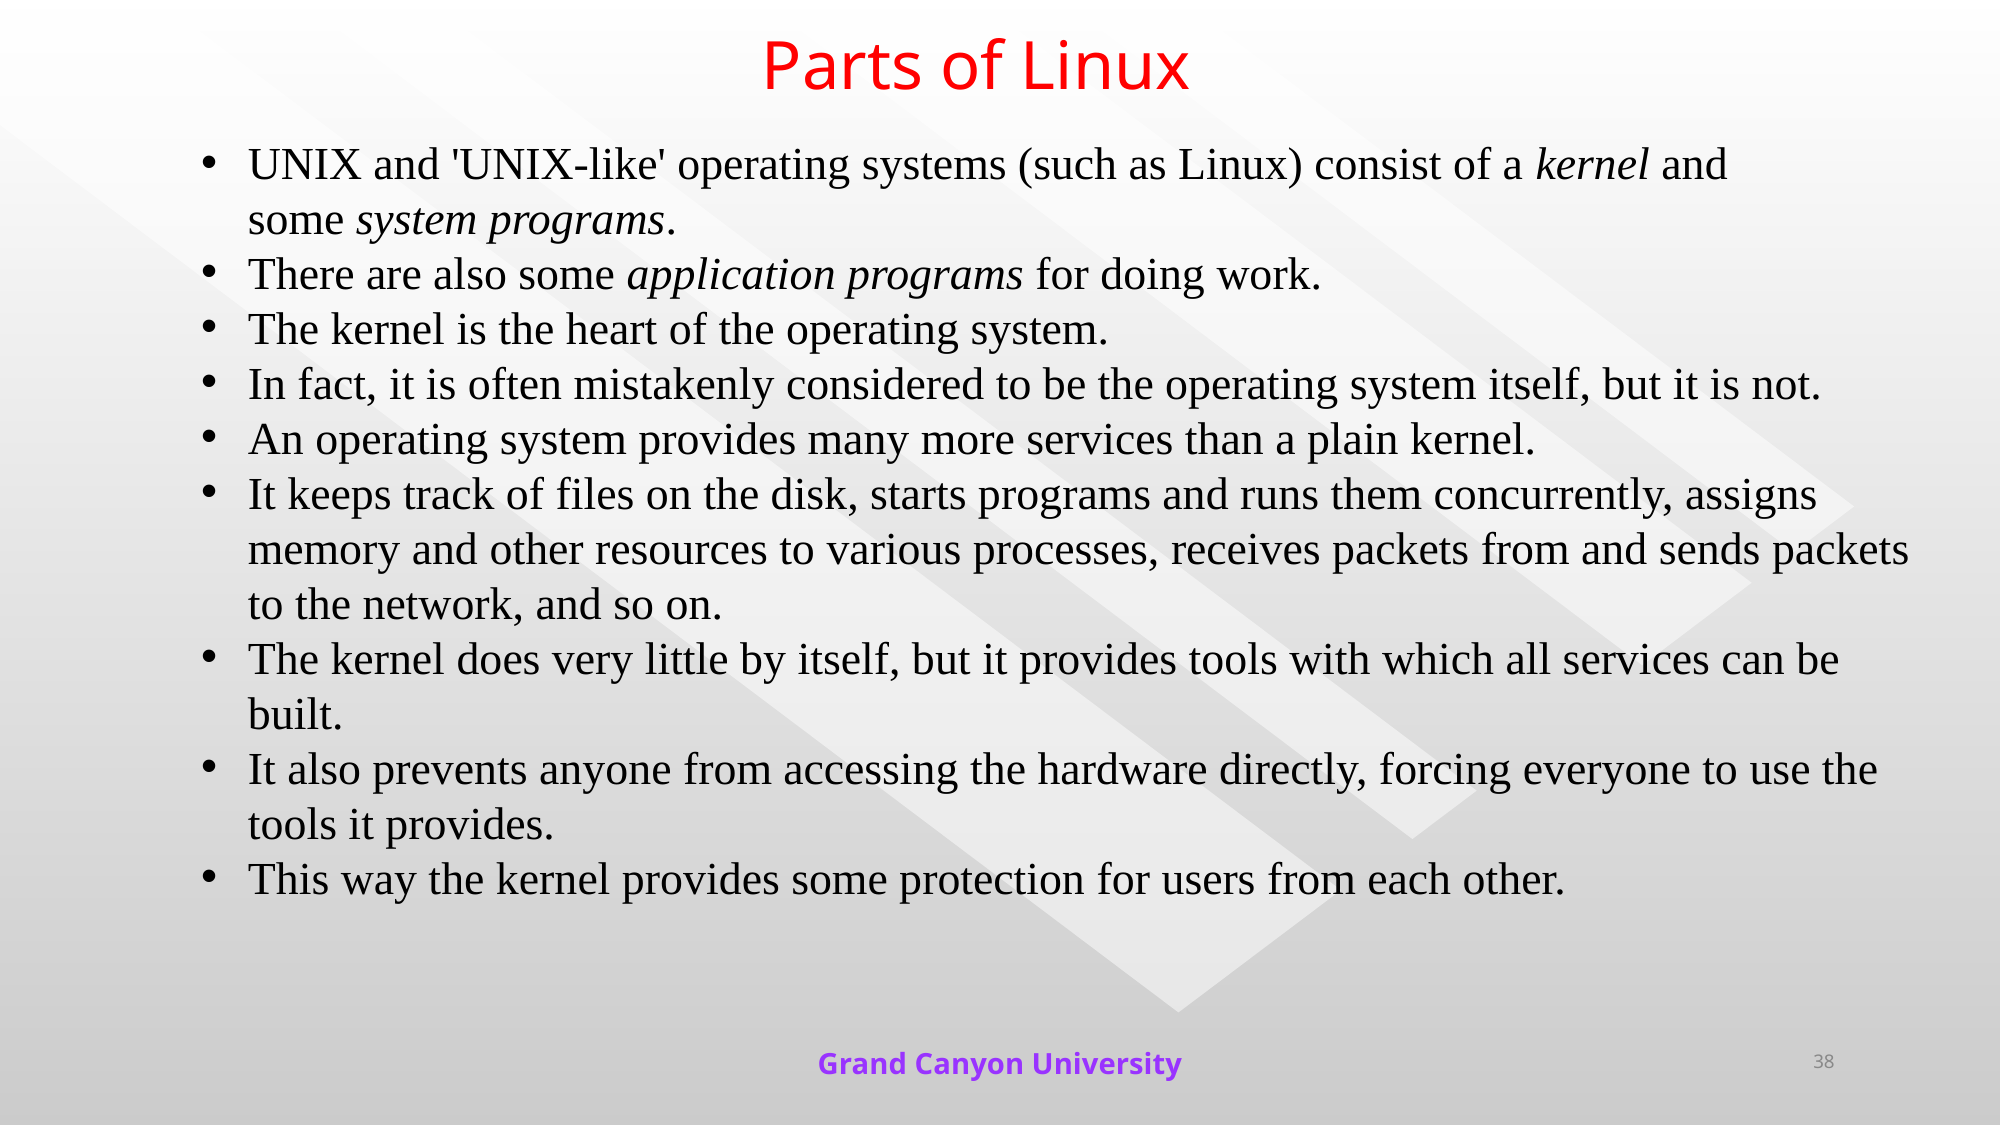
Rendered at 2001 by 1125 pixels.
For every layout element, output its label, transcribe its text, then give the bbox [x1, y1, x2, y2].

slide_number 38 [1433, 1025, 1850, 1100]
text_box UNIX and 'UNIX-like' operating systems (such as Linux) consist of a kernel and some system programs. There are also some application programs for doing work. The kernel is the heart of the operating system. In fact, it is often mistakenly considered to be the operating system itself, but it is not. An operating system provides many more services than a plain kernel. It keeps track of files on the disk, starts programs and runs them concurrently, assigns memory and other resources to various processes, receives packets from and sends packets to the network, and so on. The kernel does very little by itself, but it provides tools with which all services can be built. It also prevents anyone from accessing the hardware directly, forcing everyone to use the tools it provides. This way the kernel provides some protection for users from each other. [186, 126, 1928, 911]
title Parts of Linux [337, 0, 1616, 126]
footer Grand Canyon University [683, 1025, 1317, 1100]
